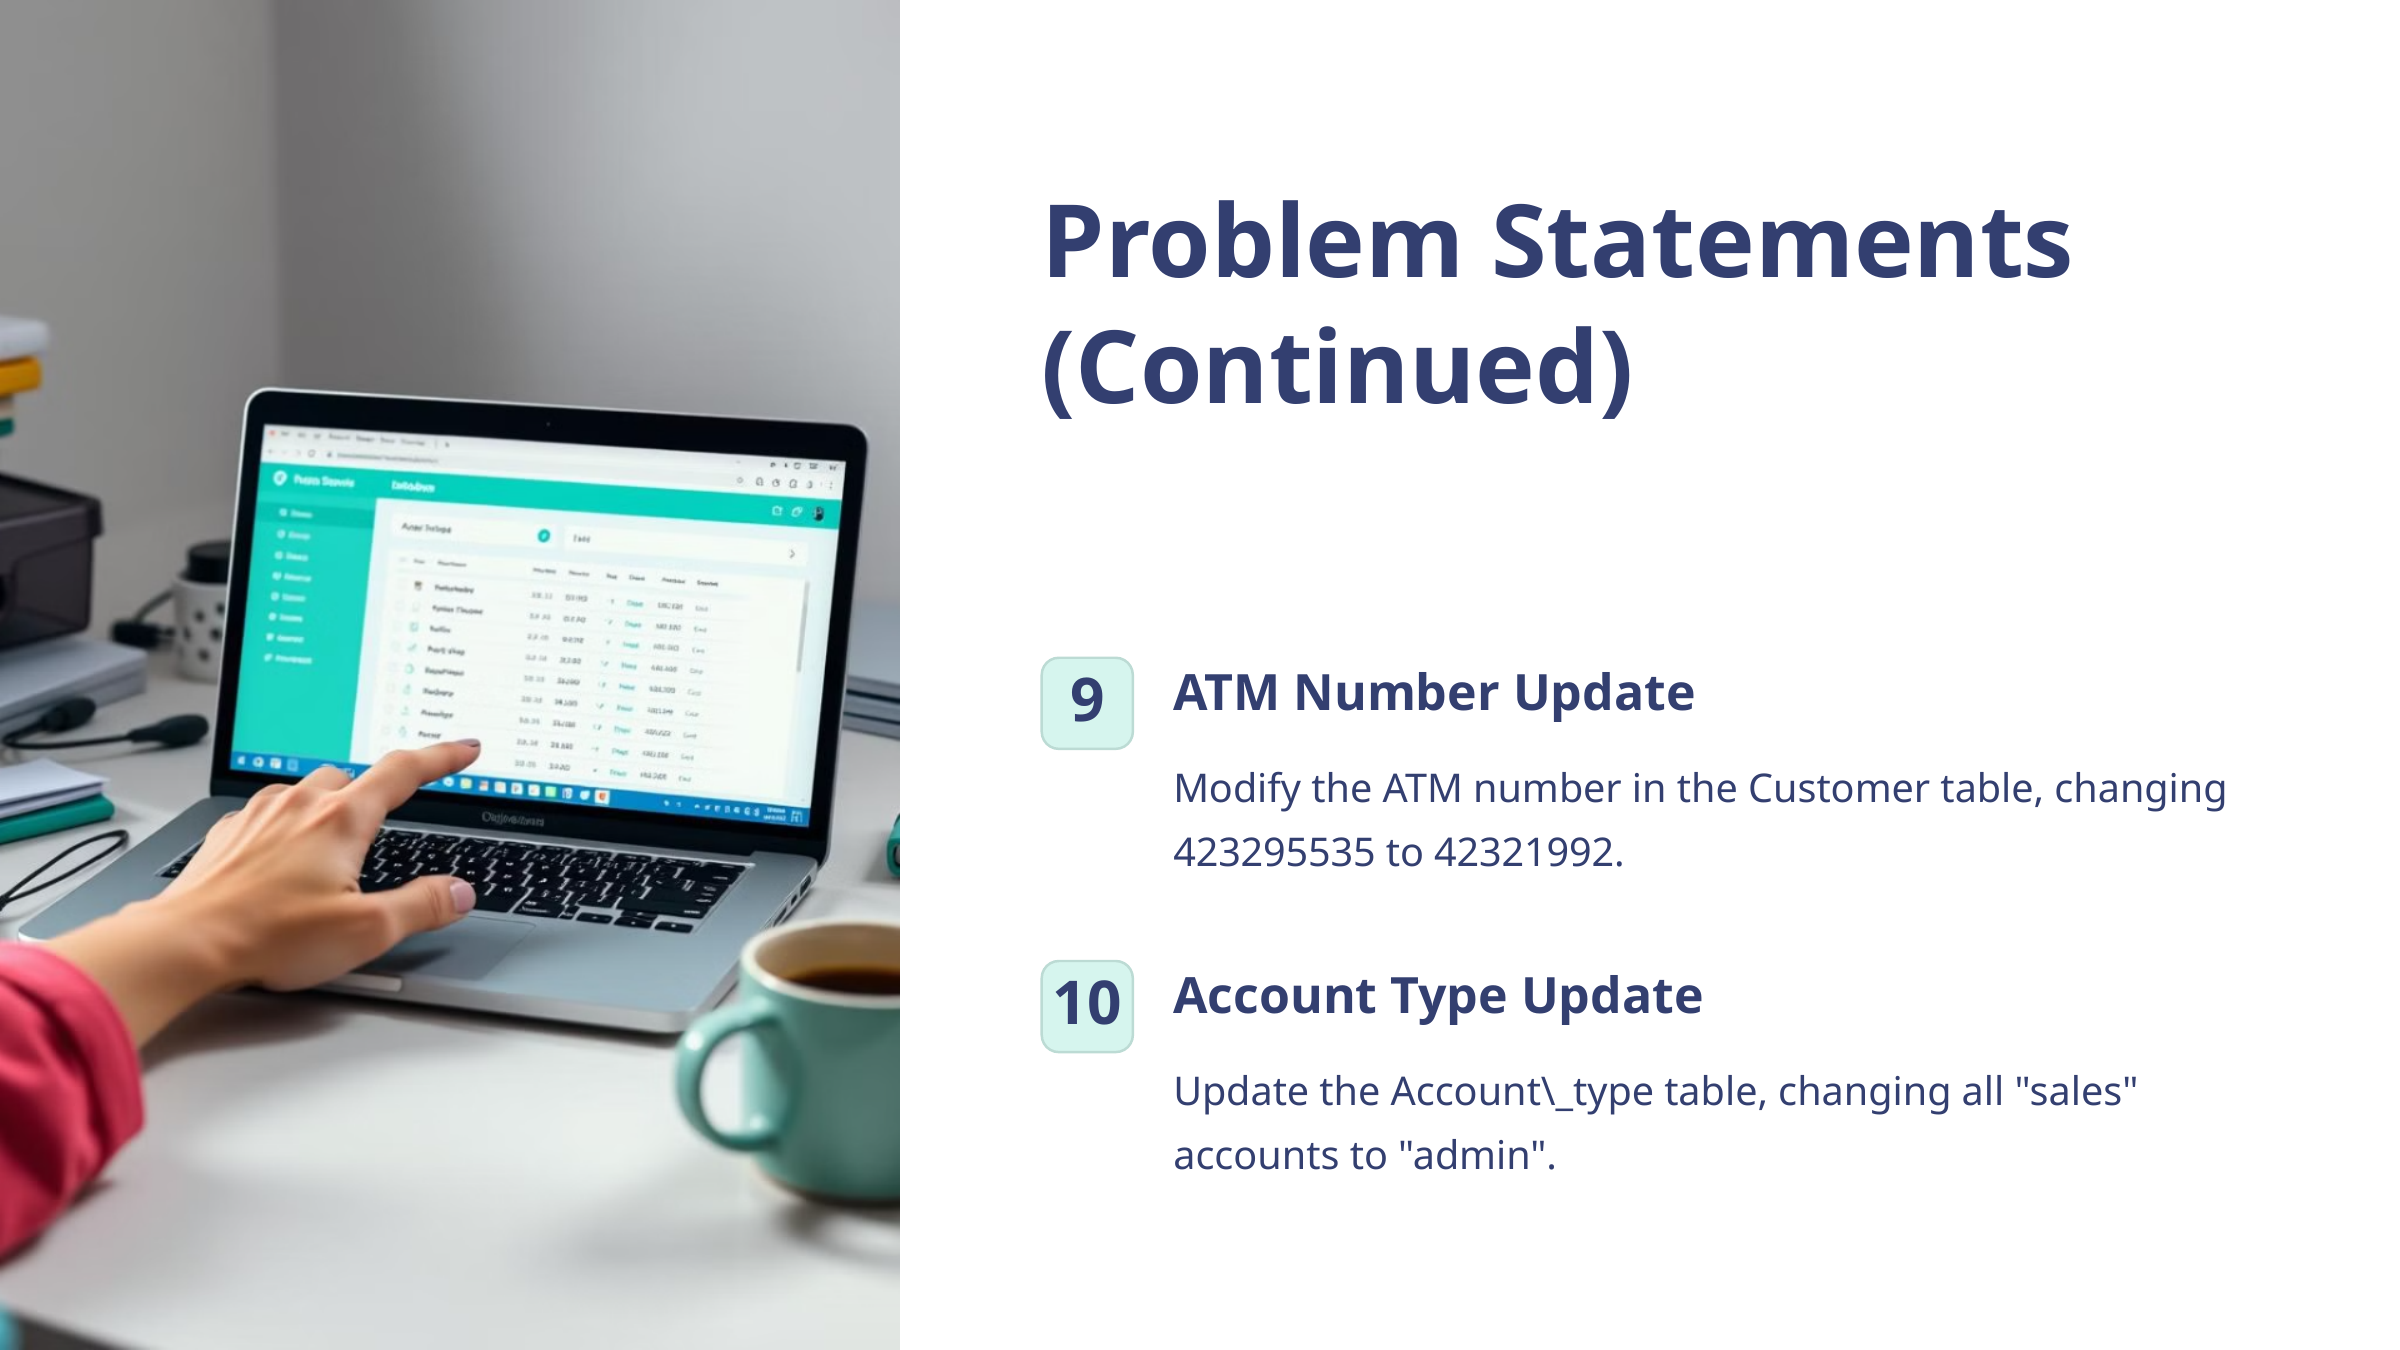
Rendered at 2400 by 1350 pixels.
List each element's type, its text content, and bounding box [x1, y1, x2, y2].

text_box [1041, 961, 1133, 1053]
text_box Update the Account\_type table, changing all "sales" accounts to "admin". [1173, 1048, 2259, 1179]
text_box Account Type Update [1173, 960, 1862, 1025]
text_box 10 [1061, 976, 1113, 1037]
text_box ATM Number Update [1173, 657, 1835, 721]
text_box Problem Statements (Continued) [1041, 171, 2259, 552]
text_box [1041, 657, 1133, 749]
text_box 9 [1071, 672, 1104, 734]
picture [0, 0, 900, 1350]
text_box Modify the ATM number in the Customer table, changing 423295535 to 42321992. [1173, 745, 2259, 875]
